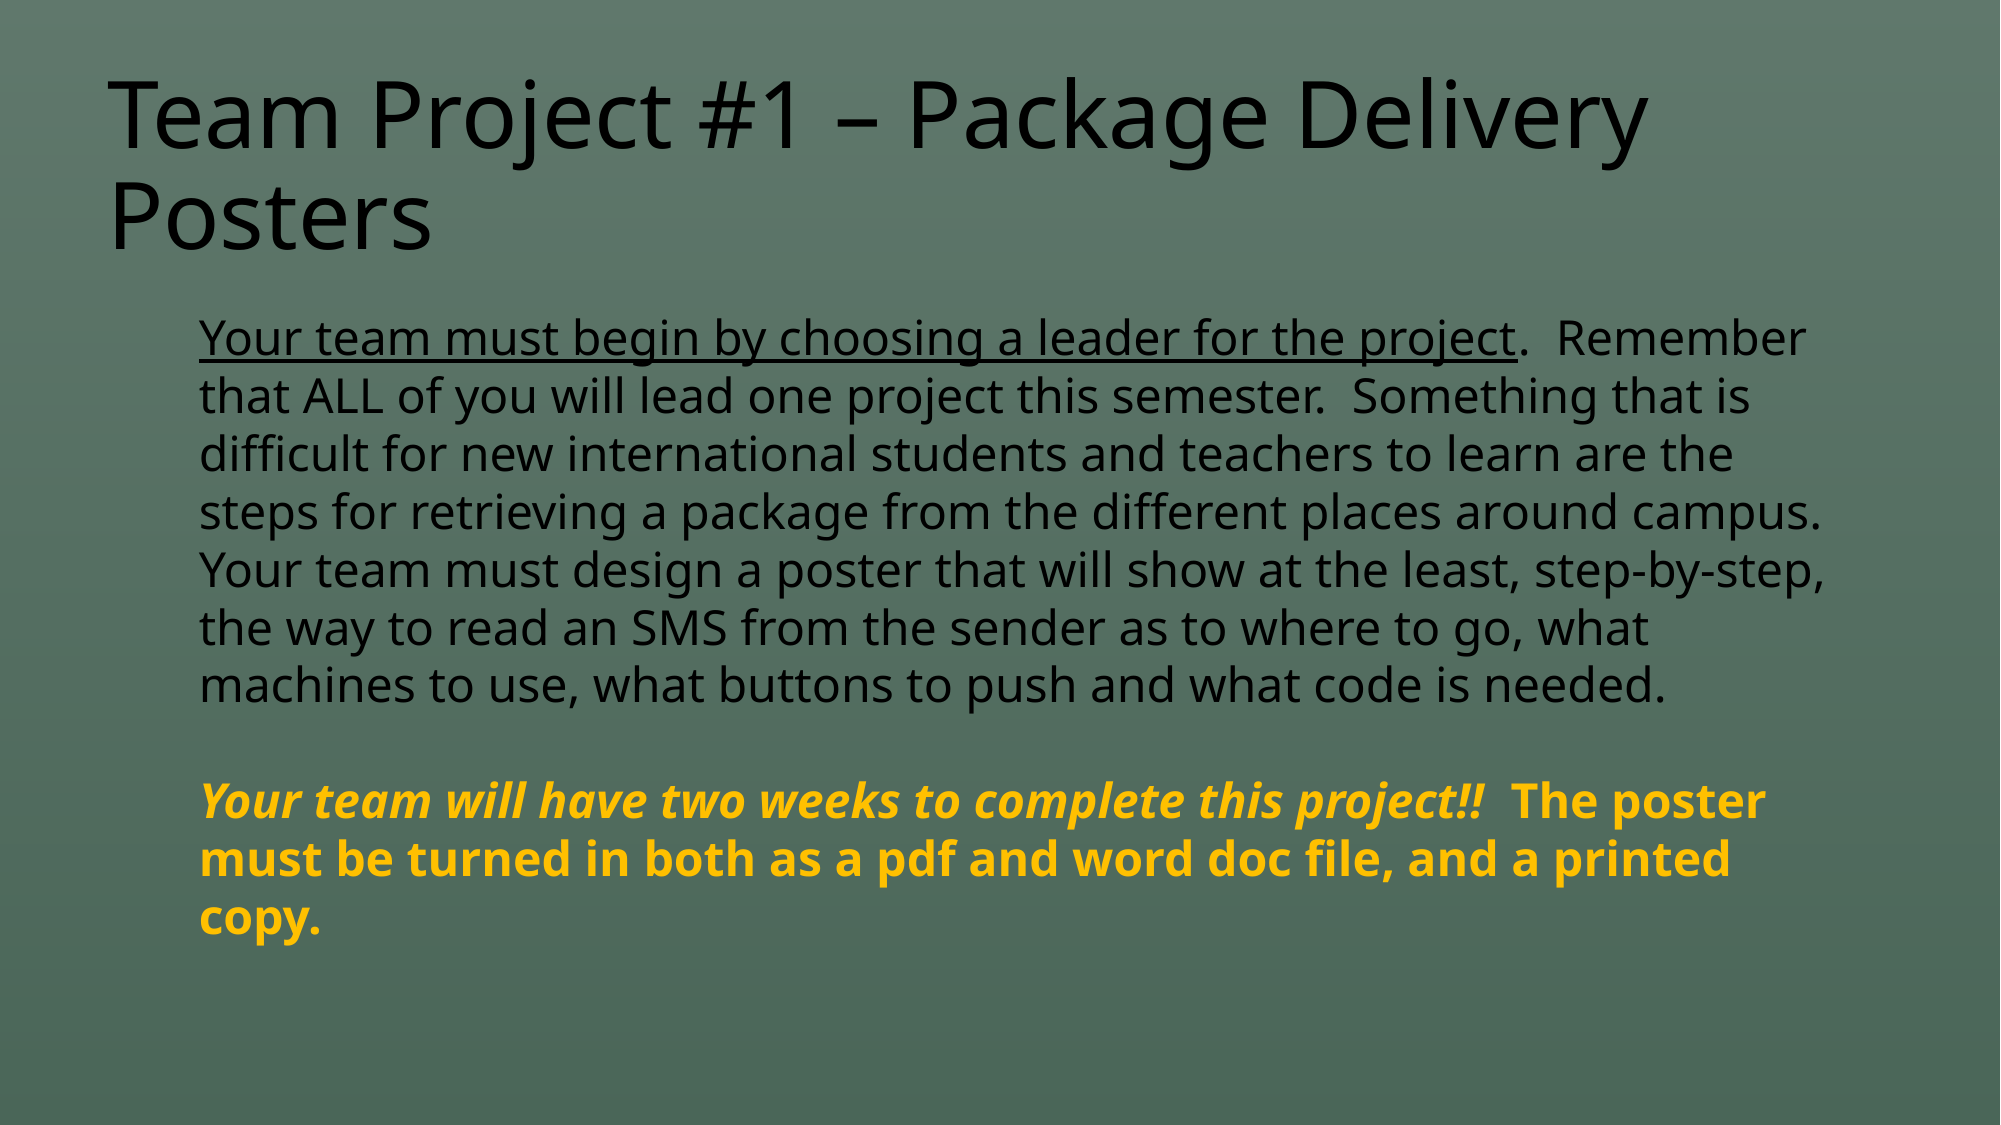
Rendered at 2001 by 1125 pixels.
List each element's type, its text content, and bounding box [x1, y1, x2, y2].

title Team Project #1 – Package Delivery Posters [92, 59, 1977, 278]
list Your team must begin by choosing a leader for the project. Remember that ALL of you will lead one project this semester. Something that is difficult for new international students and teachers to learn are the steps for retrieving a package from the different places around campus. Your team must design a poster that will show at the least, step-by-step, the way to read an SMS from the sender as to where to go, what machines to use, what buttons to push and what code is needed. Your team will have two weeks to complete this project!! The poster must be turned in both as a pdf and word doc file, and a printed copy. [183, 299, 1863, 1014]
